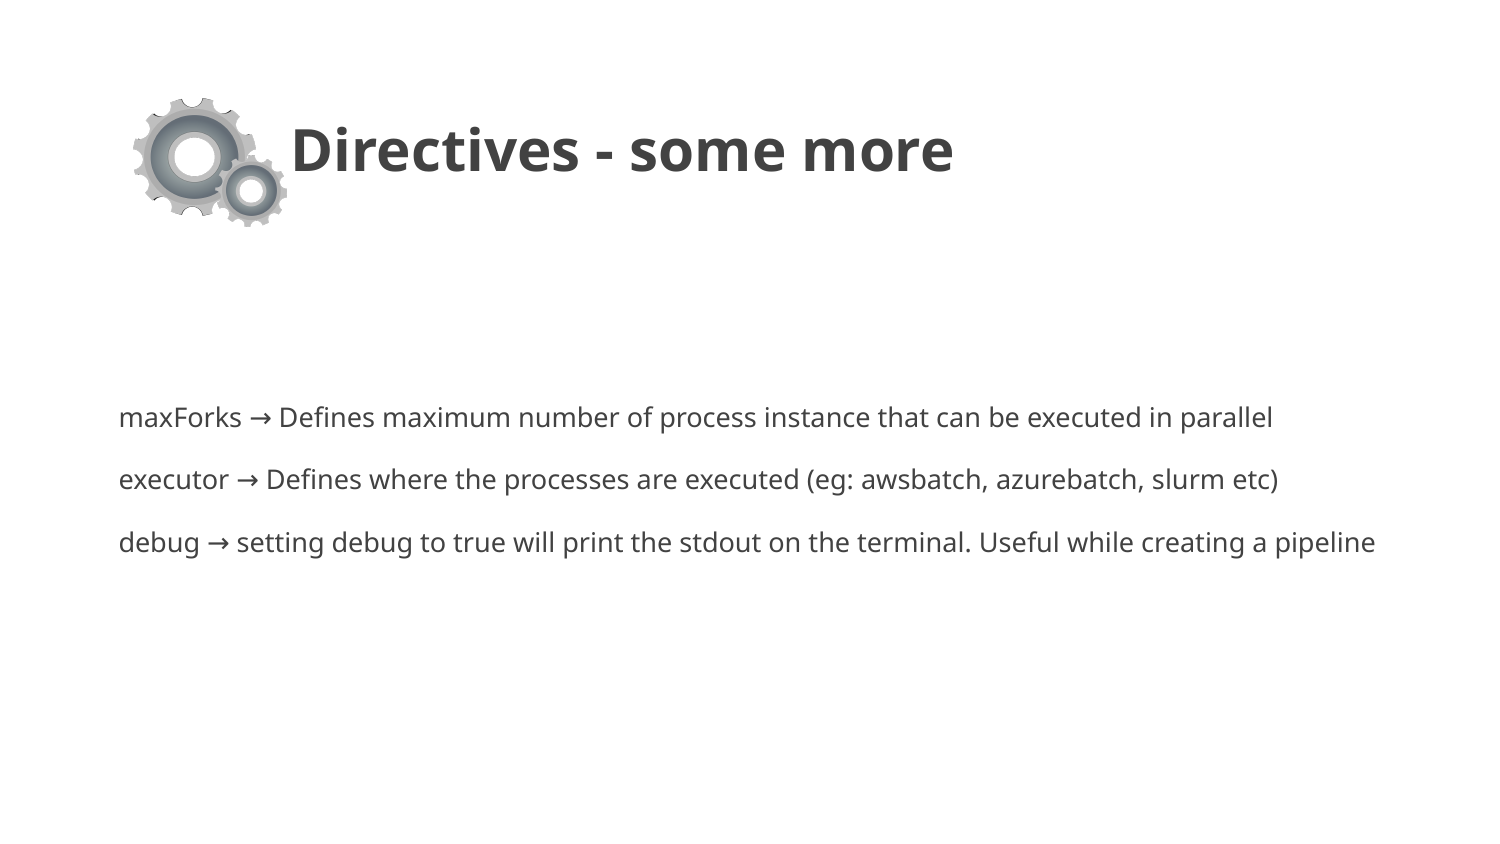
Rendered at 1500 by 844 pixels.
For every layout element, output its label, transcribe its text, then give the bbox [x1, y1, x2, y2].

picture [133, 97, 287, 227]
title Directives - some more [275, 98, 1293, 263]
list maxForks → Defines maximum number of process instance that can be executed in parallel executor → Defines where the processes are executed (eg: awsbatch, azurebatch, slurm etc) debug → setting debug to true will print the stdout on the terminal. Useful while creating a pipeline [103, 381, 1427, 609]
